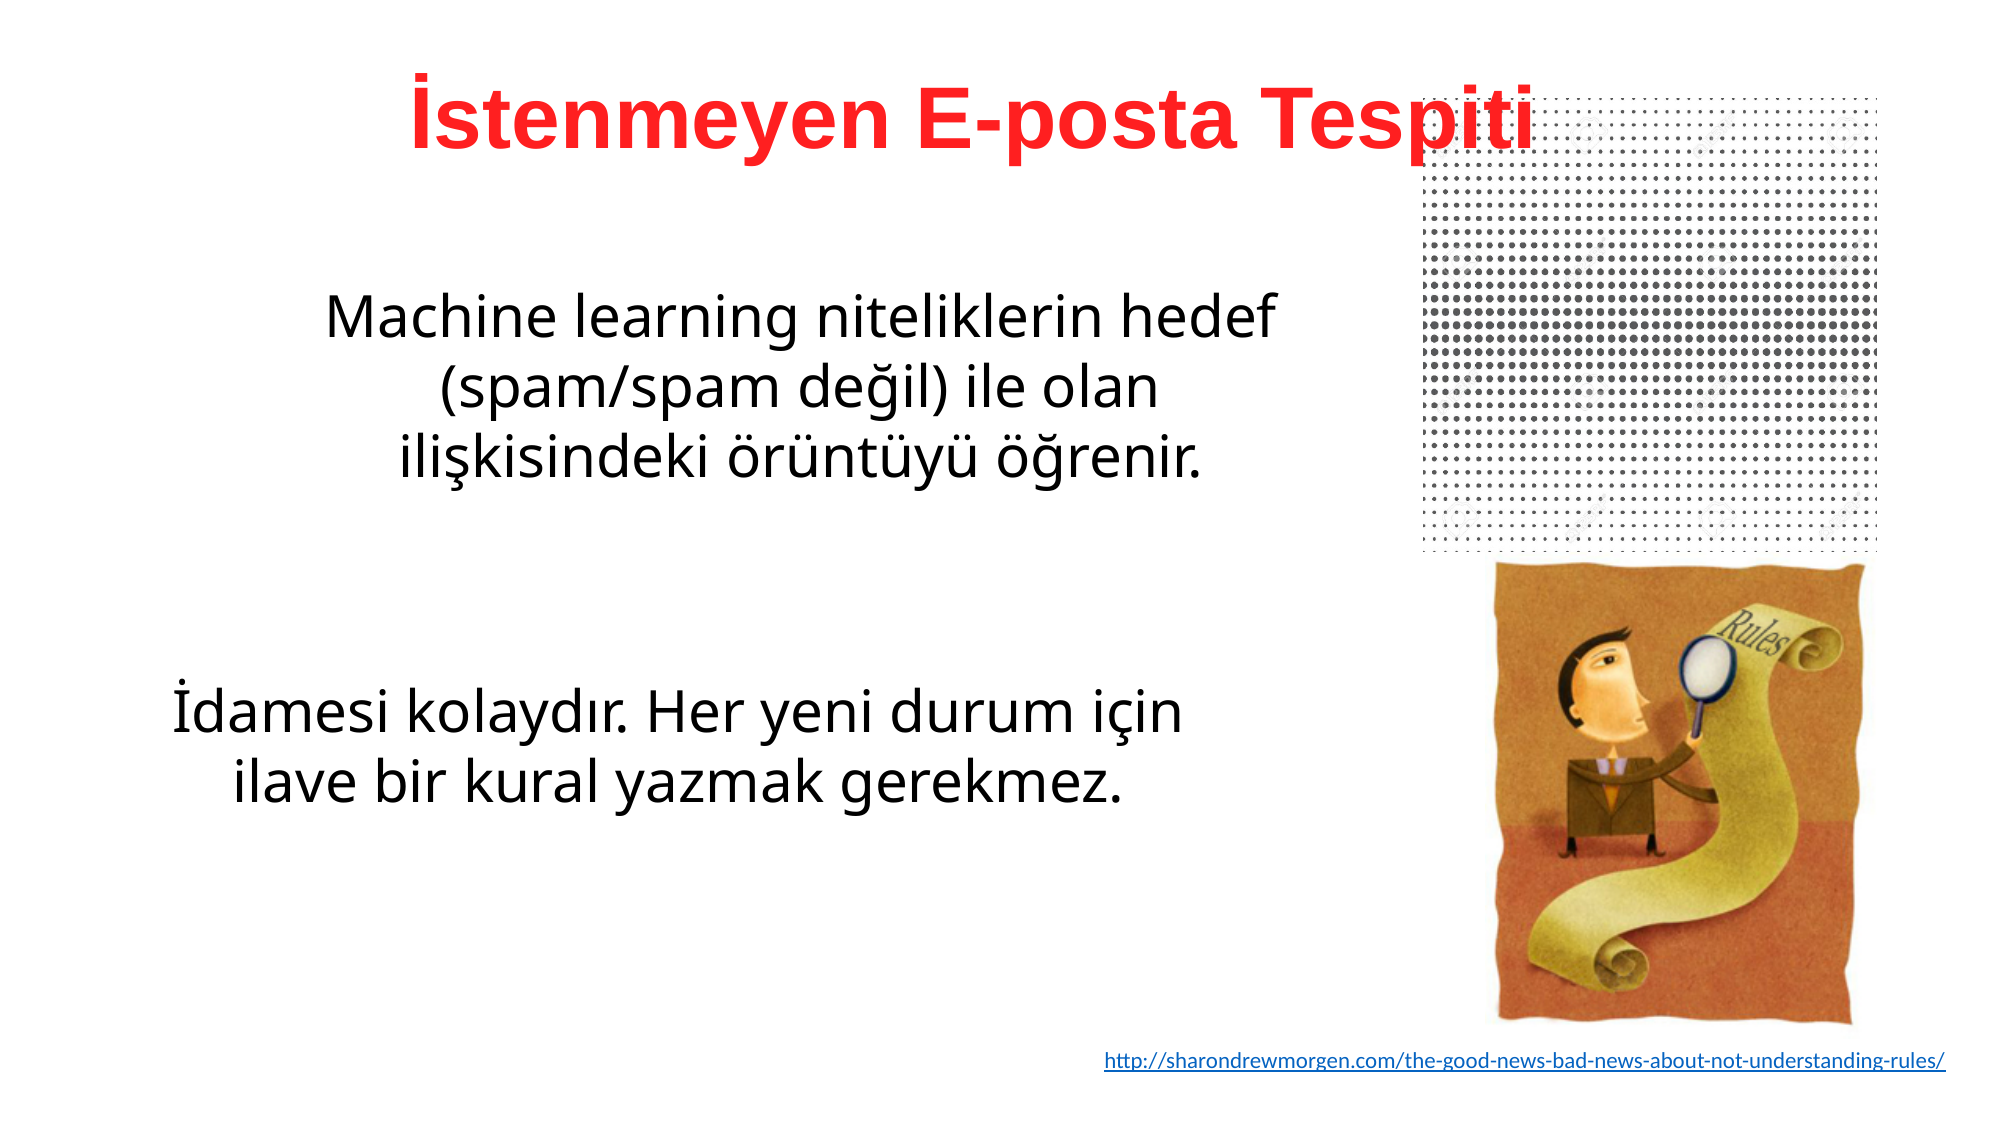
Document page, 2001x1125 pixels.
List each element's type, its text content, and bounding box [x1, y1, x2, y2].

picture [1423, 97, 1877, 1039]
text_box Machine learning niteliklerin hedef (spam/spam değil) ile olan ilişkisindeki örüntüyü öğrenir. [265, 271, 1337, 497]
text_box http://sharondrewmorgen.com/the-good-news-bad-news-about-not-understanding-rules/ [1089, 1038, 2000, 1081]
text_box İdamesi kolaydır. Her yeni durum için ilave bir kural yazmak gerekmez. [143, 667, 1215, 822]
text_box İstenmeyen E-posta Tespiti [223, 65, 1724, 177]
